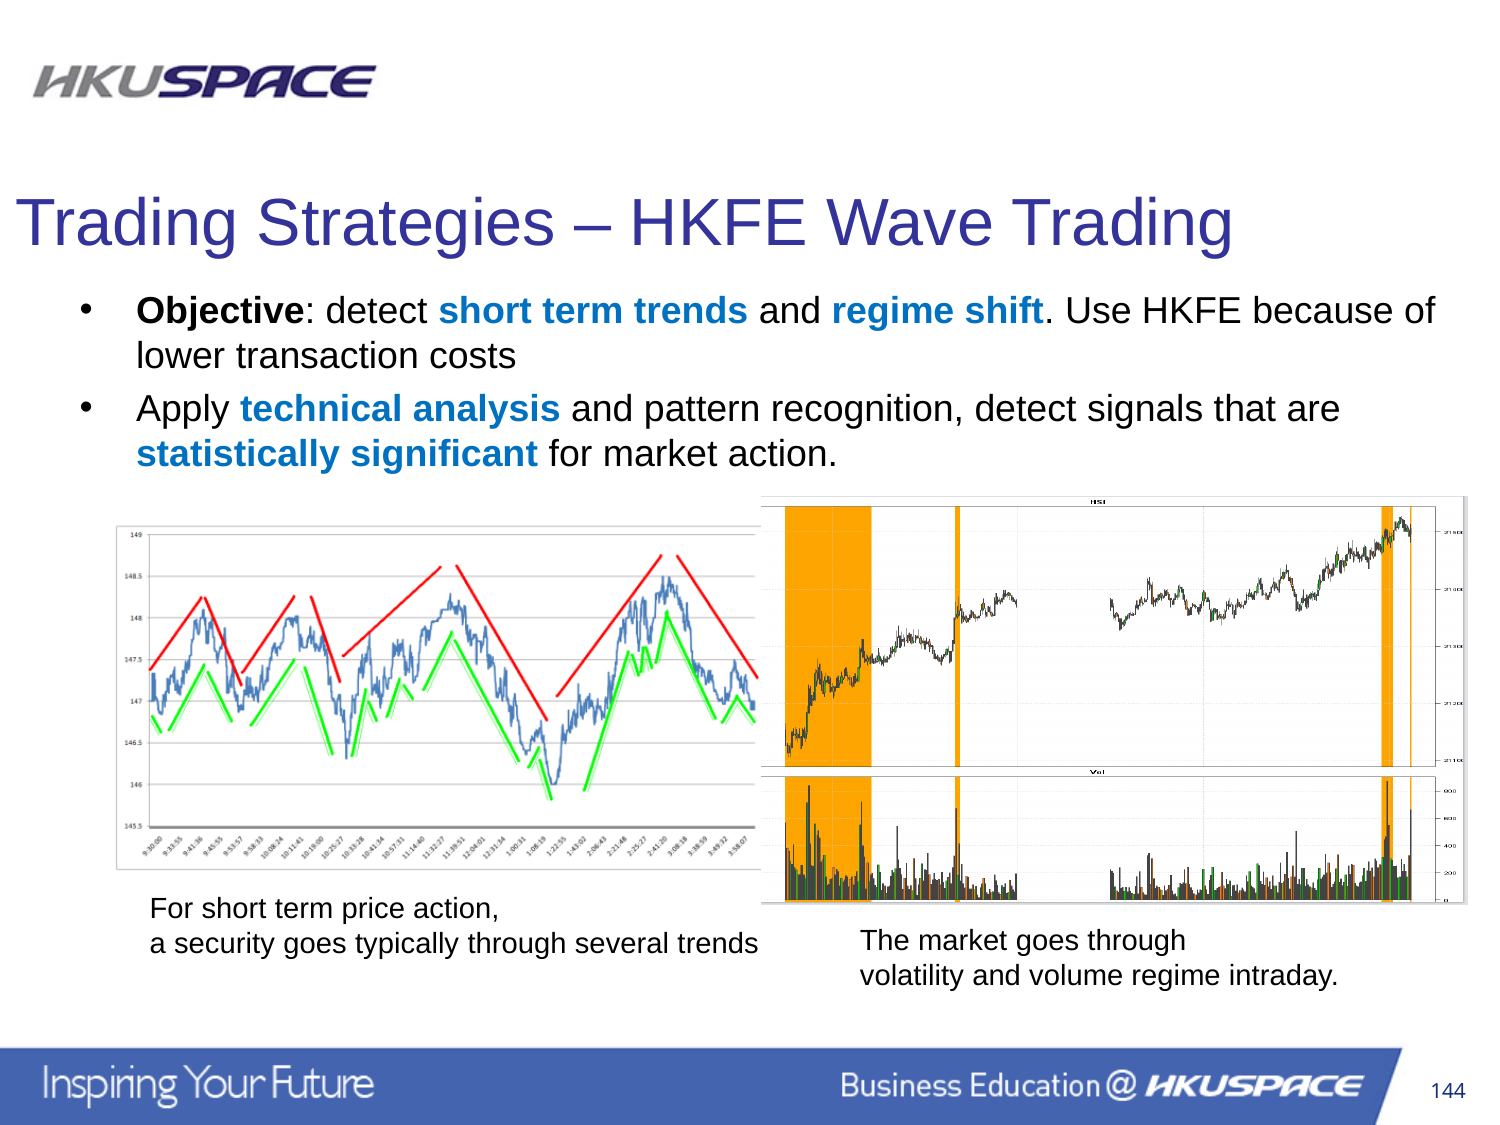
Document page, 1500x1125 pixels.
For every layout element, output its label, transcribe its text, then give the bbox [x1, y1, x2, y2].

text_box The market goes through volatility and volume regime intraday. [845, 914, 1380, 1034]
text_box Objective: detect short term trends and regime shift. Use HKFE because of lower transaction costs Apply technical analysis and pattern recognition, detect signals that are statistically significant for market action. [64, 278, 1483, 1047]
picture [0, 0, 1500, 1125]
text_box For short term price action, a security goes typically through several trends [134, 891, 775, 1002]
slide_number 144 [1415, 1070, 1499, 1125]
title Trading Strategies – HKFE Wave Trading [0, 101, 1325, 266]
